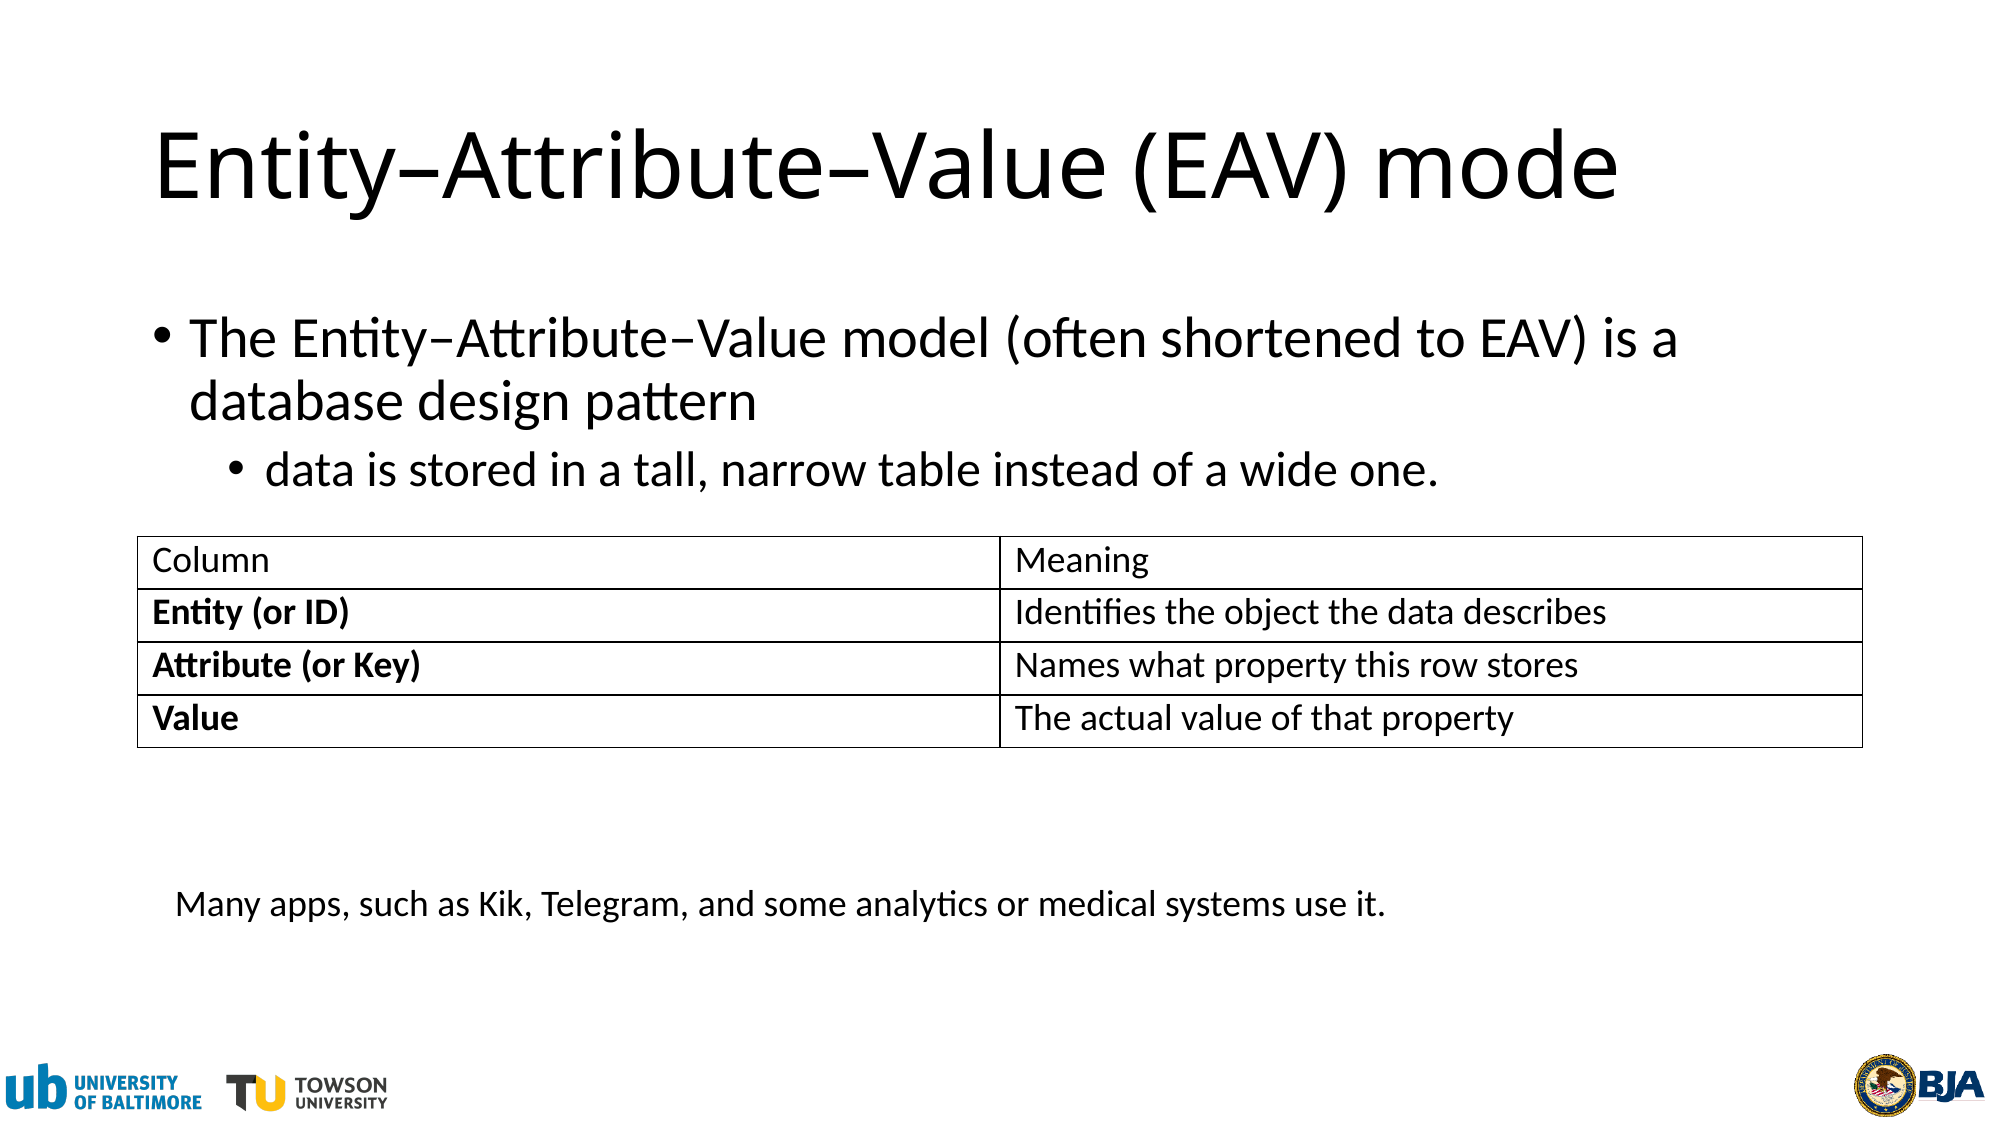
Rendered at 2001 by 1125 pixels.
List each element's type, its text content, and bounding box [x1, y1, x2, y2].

table_cell Attribute (or Key) [138, 643, 999, 694]
picture [1854, 1054, 1986, 1117]
table_cell Value [138, 696, 999, 747]
title Entity–Attribute–Value (EAV) mode [137, 59, 1863, 278]
picture [0, 1031, 407, 1125]
list The Entity–Attribute–Value model (often shortened to EAV) is a database design pattern data is stored in a tall, narrow table instead of a wide one. [137, 299, 1863, 536]
table_cell Entity (or ID) [138, 590, 999, 641]
table_header Column [138, 537, 999, 588]
text_box Many apps, such as Kik, Telegram, and some analytics or medical systems use it. [160, 871, 1535, 932]
table_header Meaning [1001, 537, 1862, 588]
table_cell Names what property this row stores [1001, 643, 1862, 694]
table_cell Identifies the object the data describes [1001, 590, 1862, 641]
table_cell The actual value of that property [1001, 696, 1862, 747]
